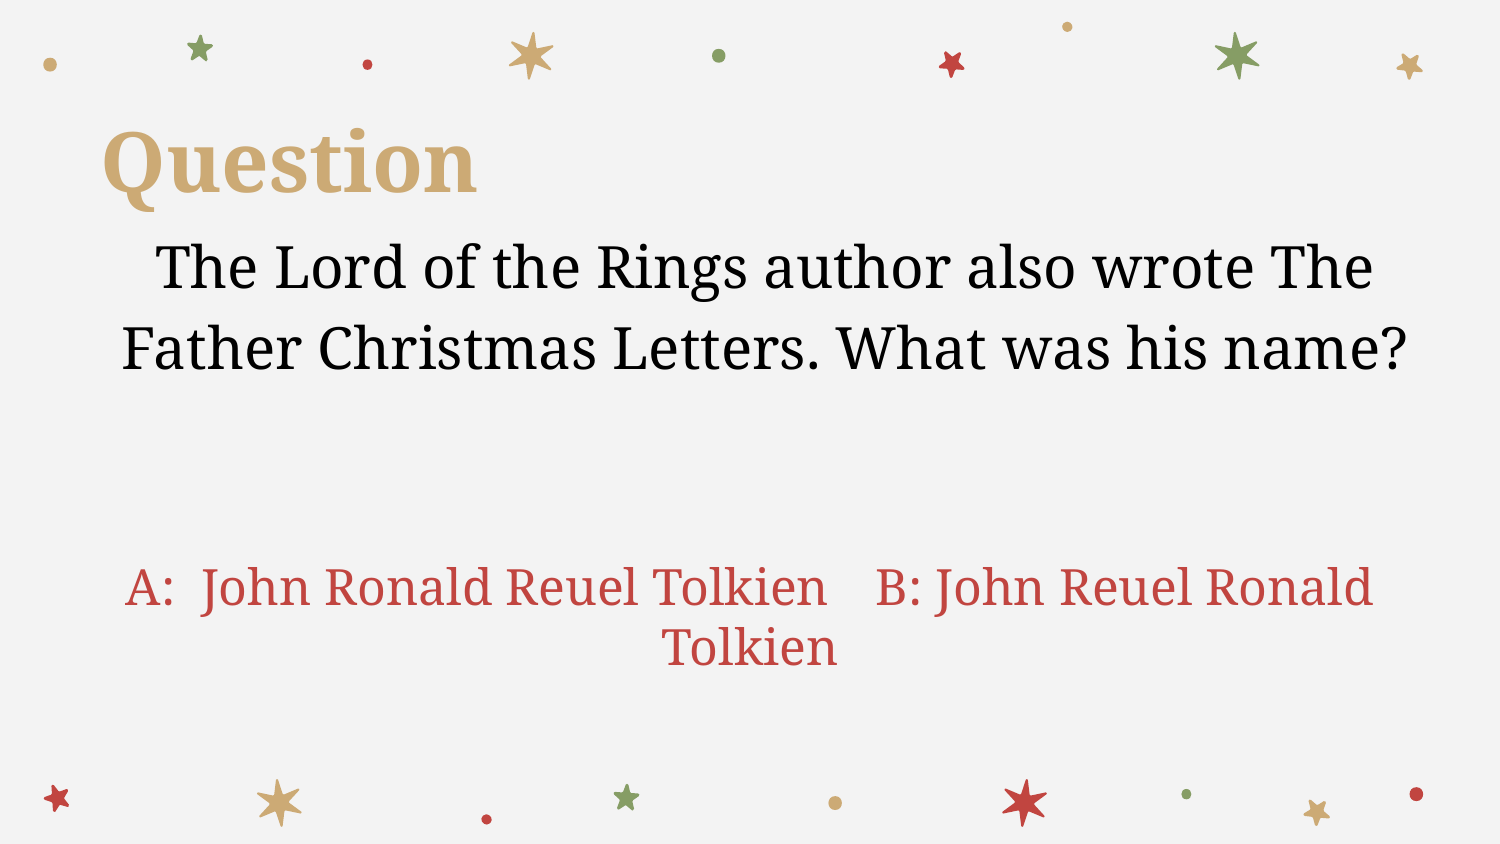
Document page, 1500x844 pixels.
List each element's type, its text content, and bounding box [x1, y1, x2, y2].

title Question [35, 111, 545, 204]
subtitle The Lord of the Rings author also wrote The Father Christmas Letters. What was his name? [35, 204, 1476, 422]
text_box A: John Ronald Reuel Tolkien B: John Reuel Ronald Tolkien [22, 546, 1478, 685]
